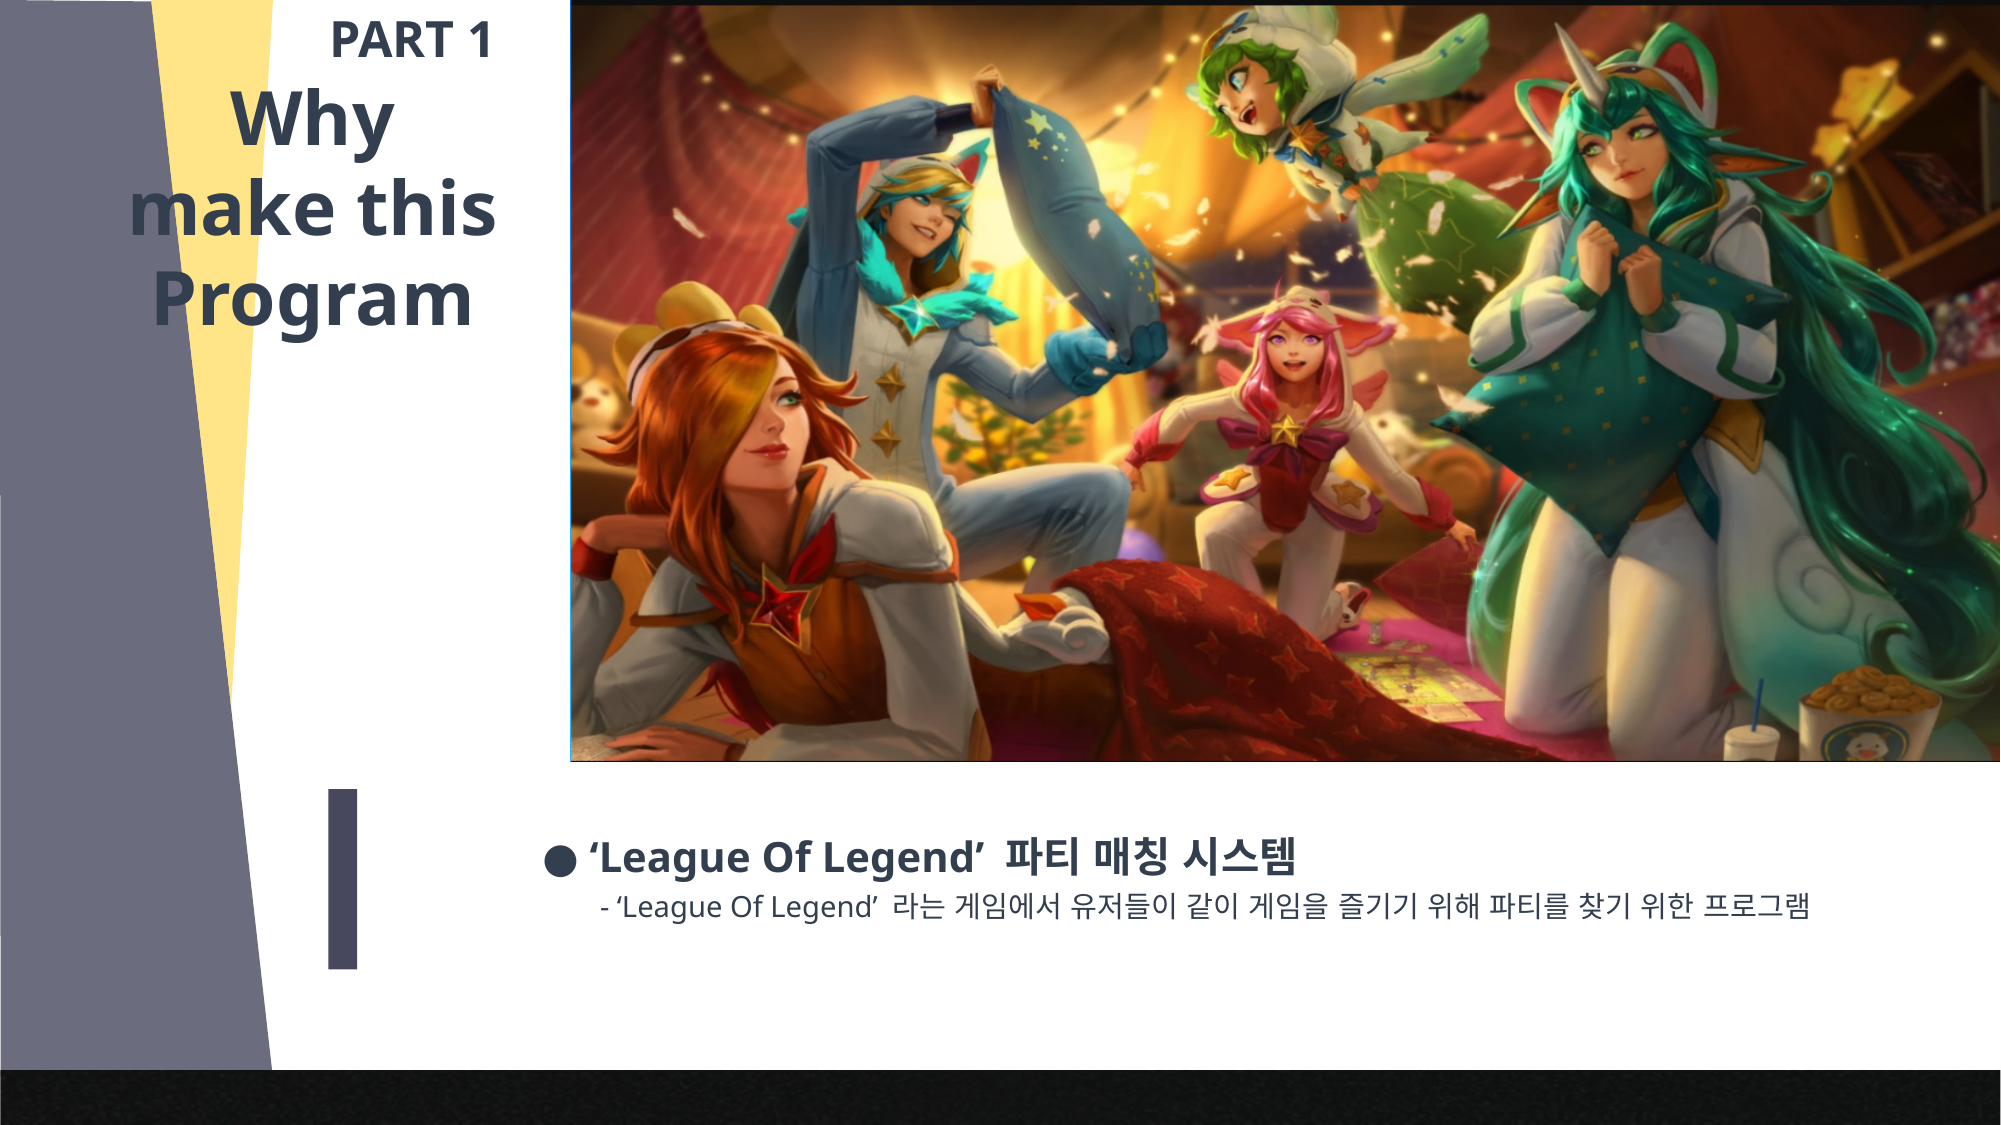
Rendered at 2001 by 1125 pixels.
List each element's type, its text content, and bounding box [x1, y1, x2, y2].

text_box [0, 663, 2000, 1125]
text_box Why make this Program [273, 63, 515, 349]
picture [570, 0, 2000, 762]
text_box PART 1 [314, 0, 512, 75]
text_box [0, 0, 273, 1077]
